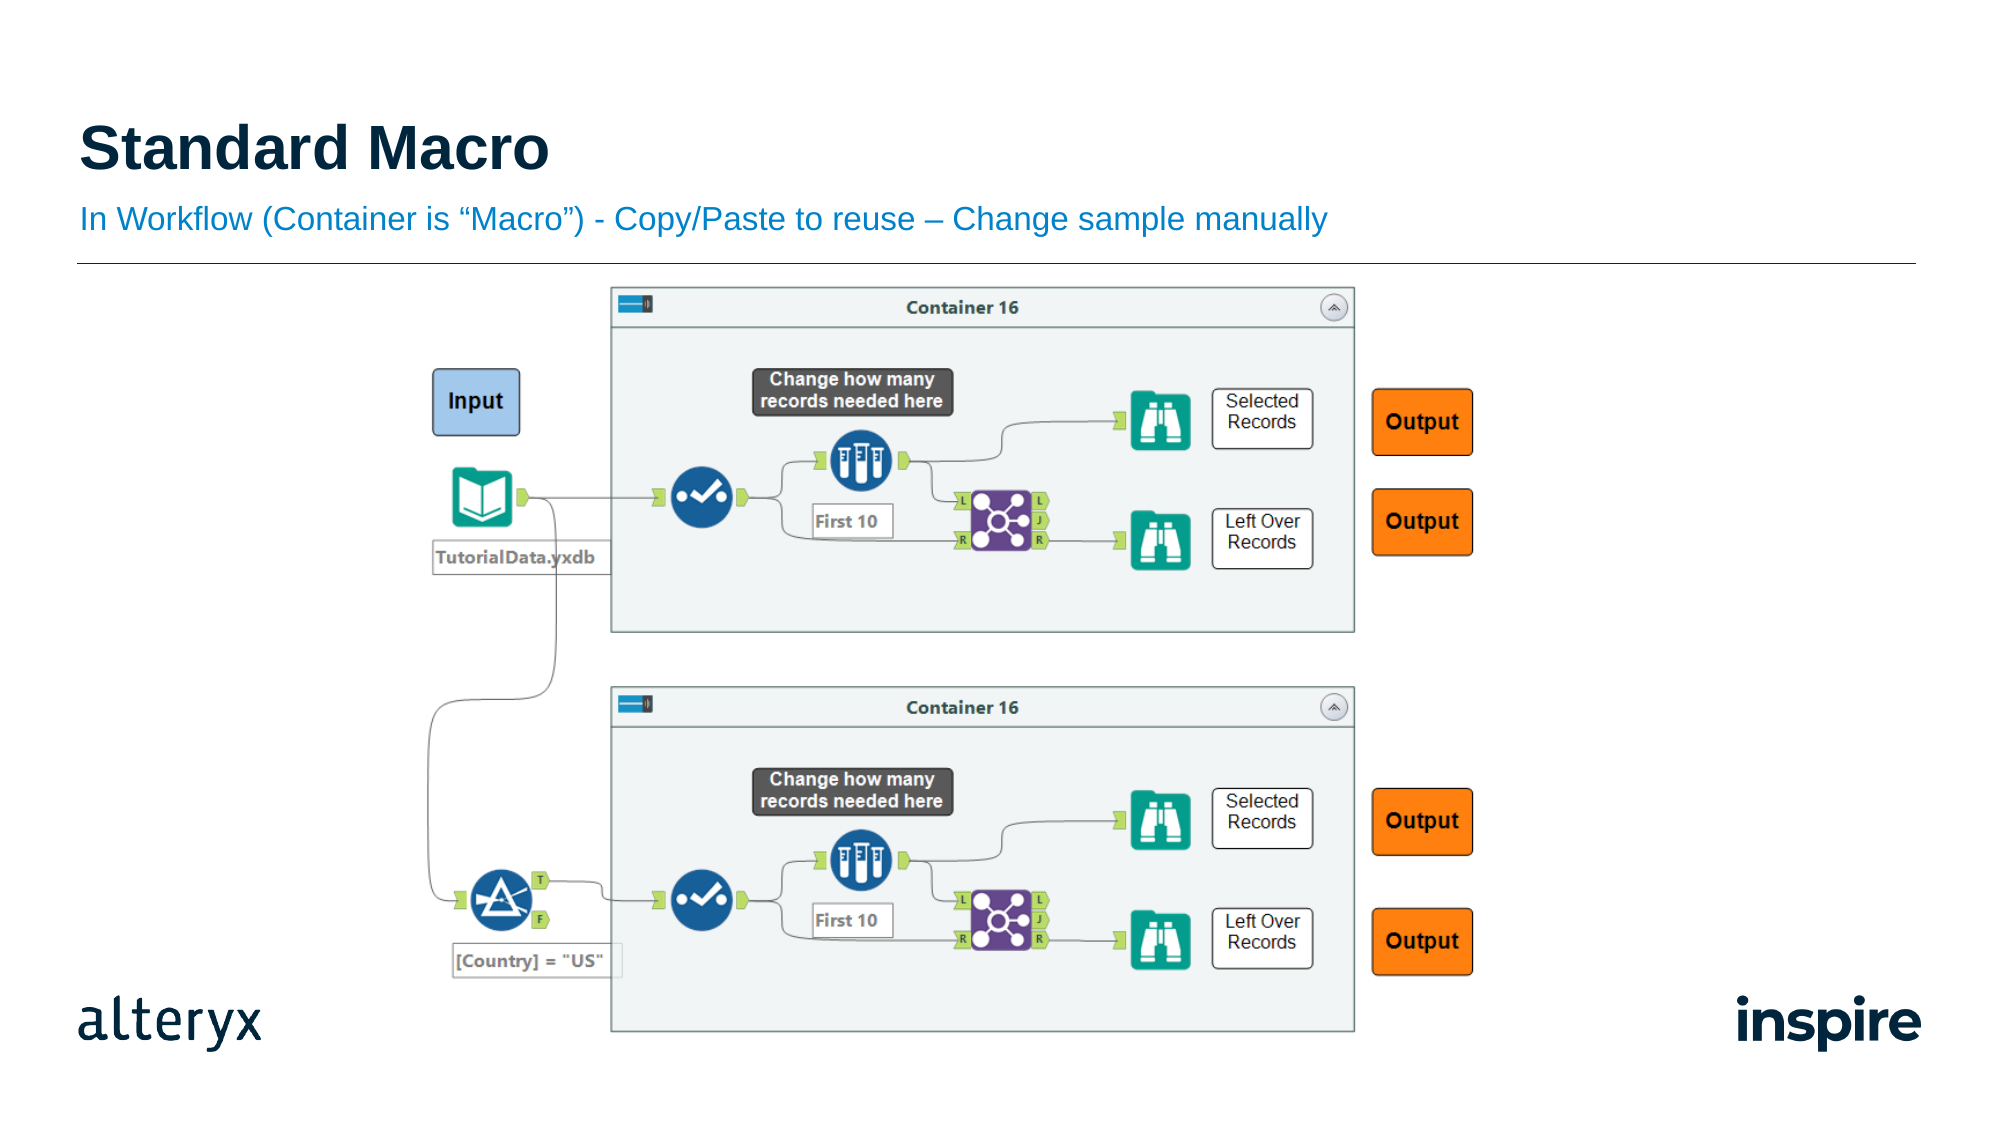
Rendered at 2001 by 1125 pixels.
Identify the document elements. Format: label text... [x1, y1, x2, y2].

picture [417, 278, 1479, 1040]
list In Workflow (Container is “Macro”) - Copy/Paste to reuse – Change sample manually [64, 196, 1863, 243]
picture [1737, 995, 1921, 1052]
picture [78, 995, 261, 1052]
list Standard Macro [64, 99, 1863, 196]
